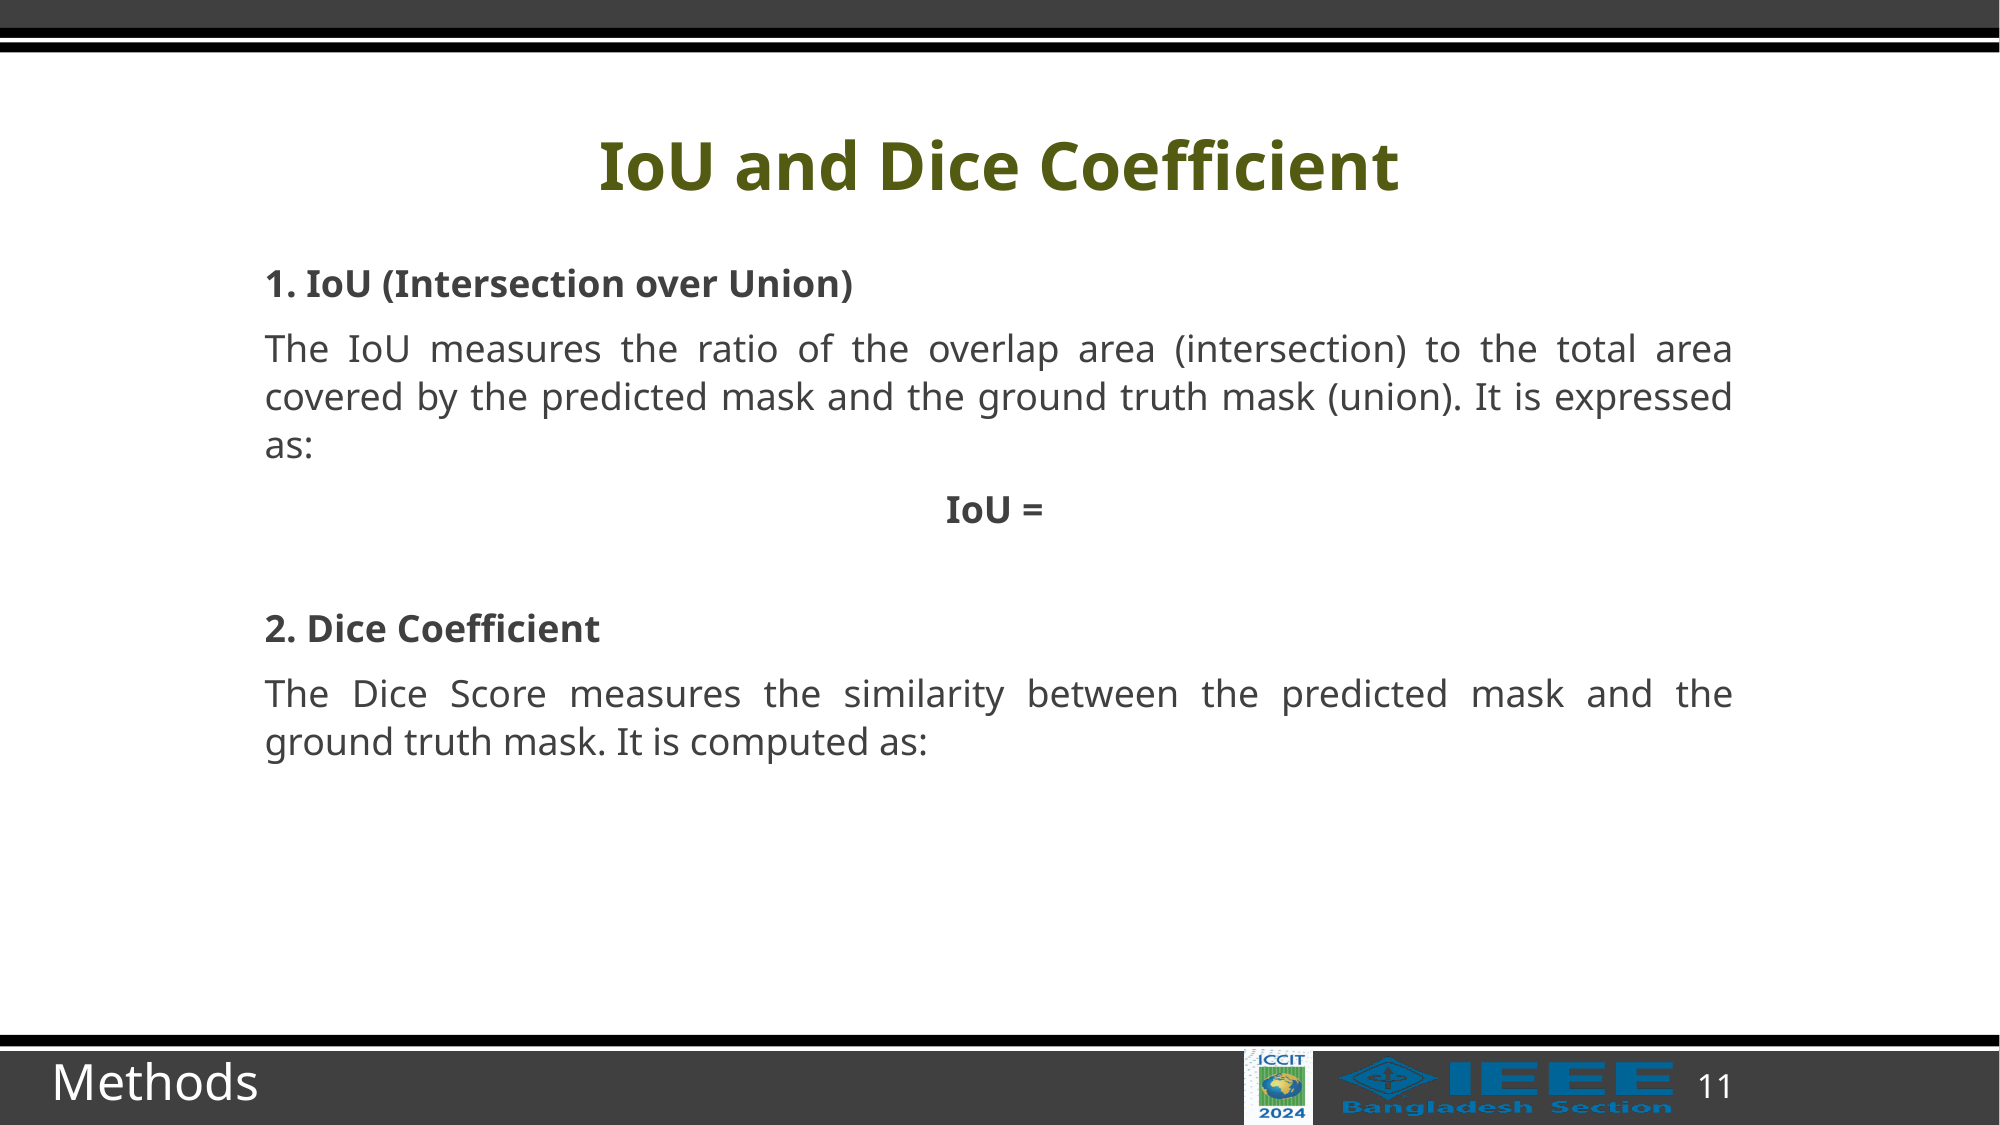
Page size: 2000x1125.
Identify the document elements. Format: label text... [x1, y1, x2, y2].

picture [1244, 1049, 1313, 1125]
title IoU and Dice Coefficient [249, 99, 1750, 213]
slide_number 11 [1684, 1069, 1750, 1107]
text_box Methods [37, 1049, 625, 1119]
picture [1336, 1055, 1675, 1120]
